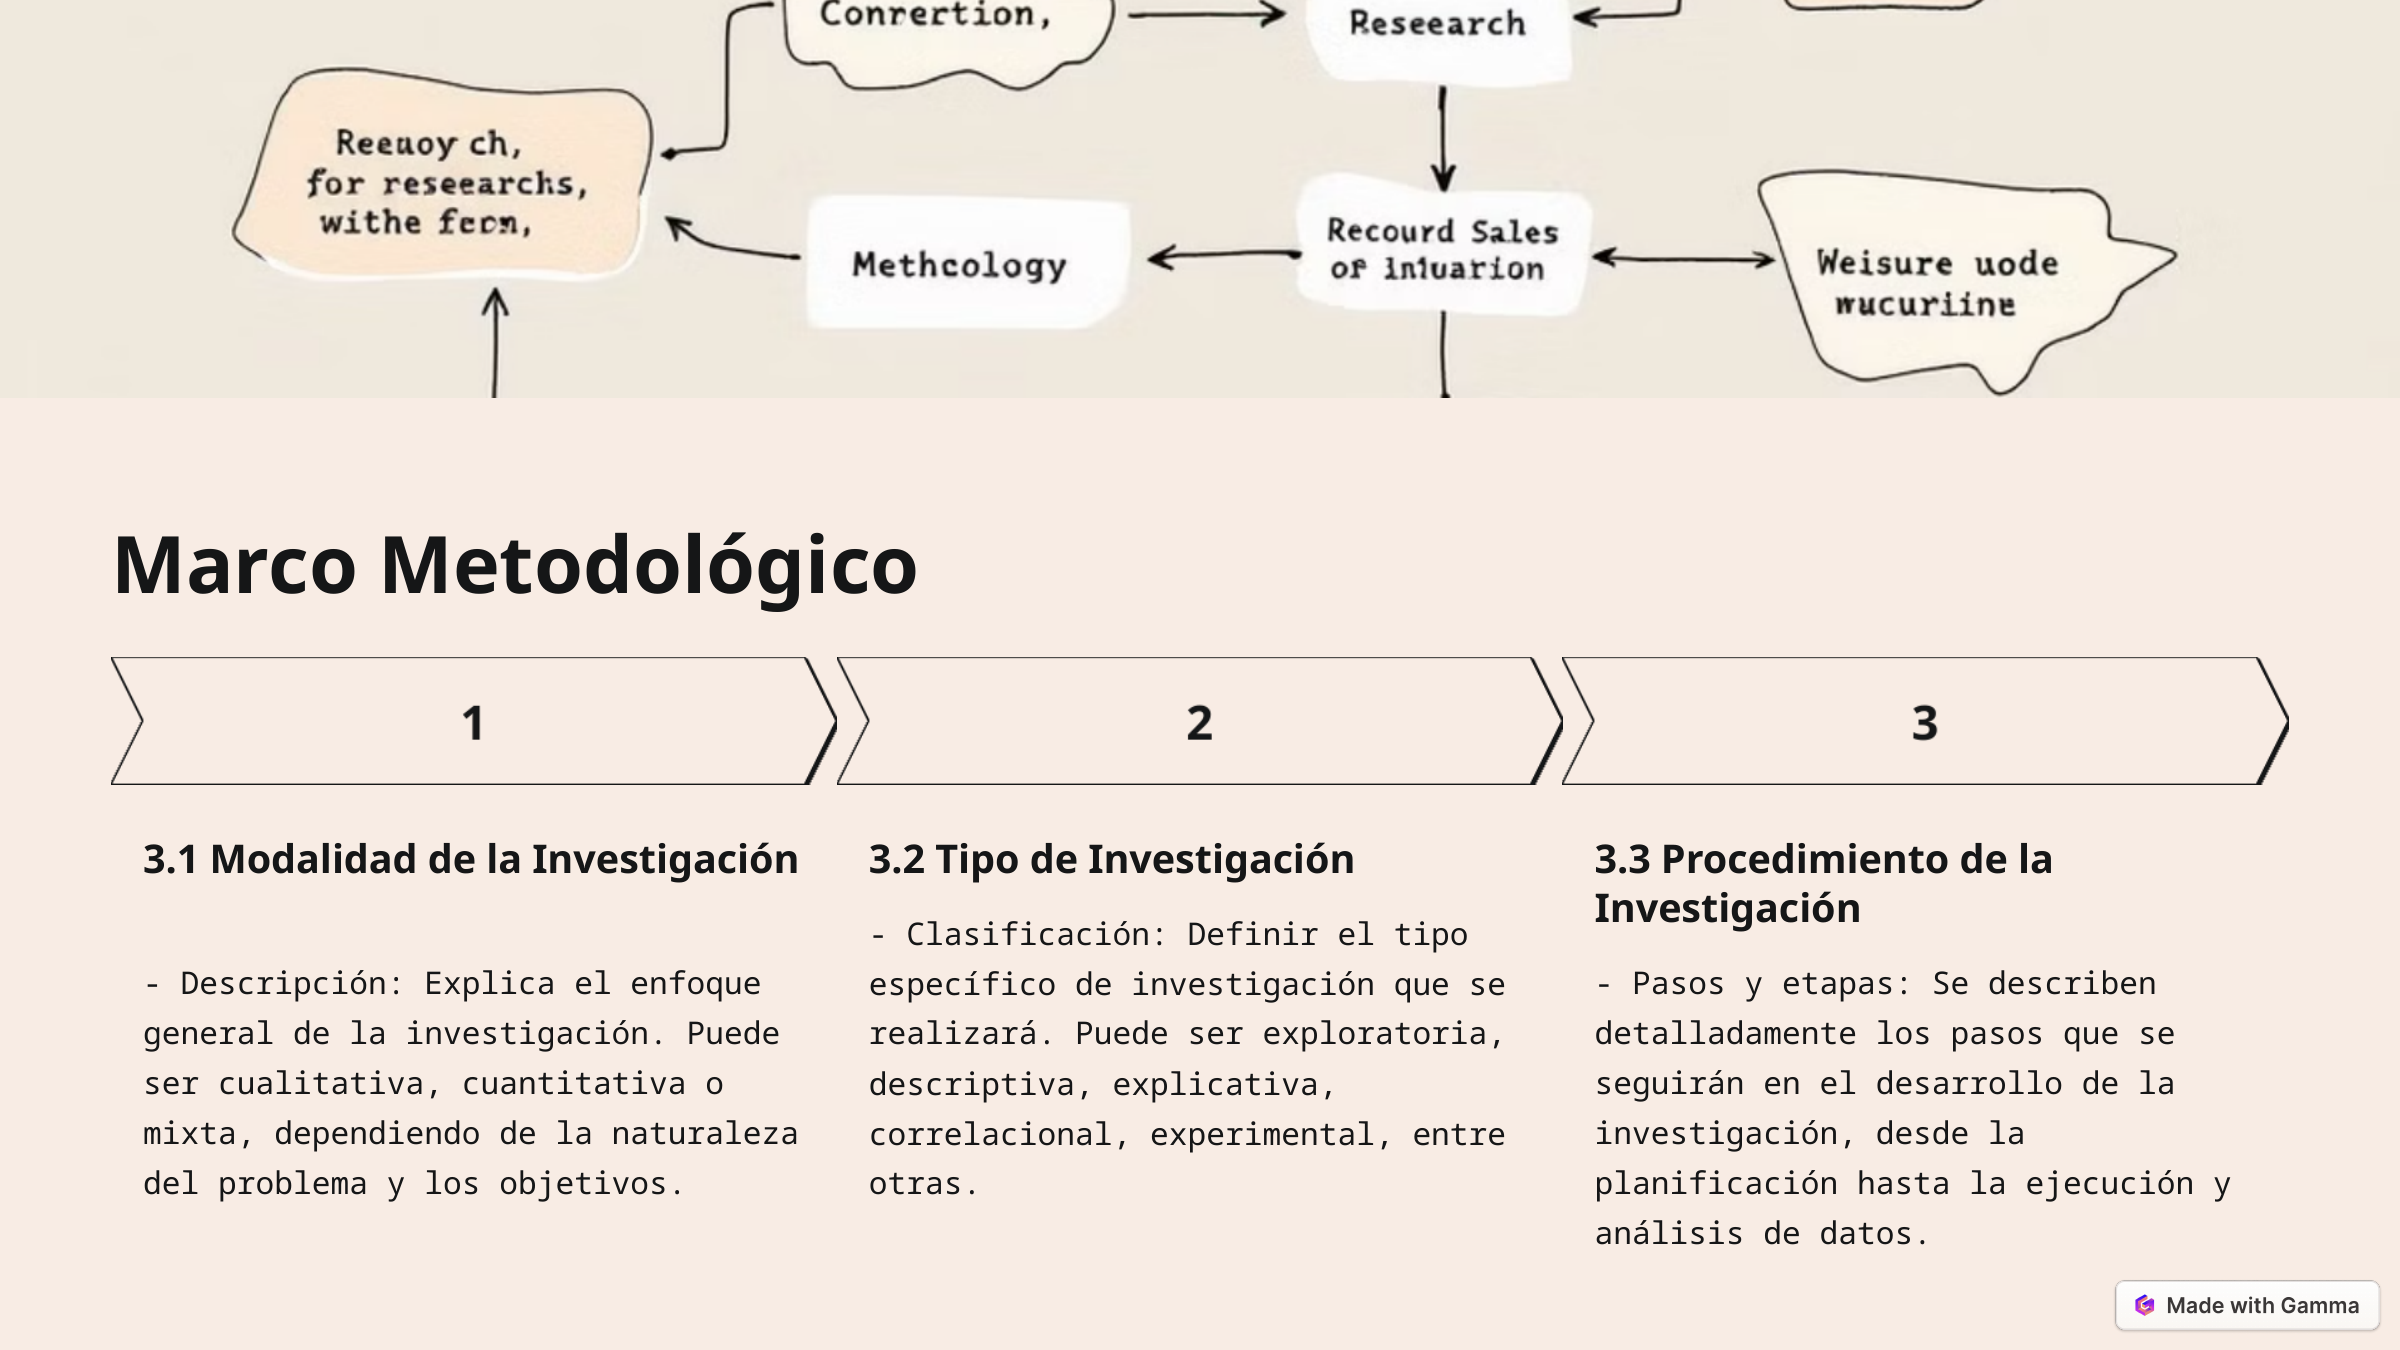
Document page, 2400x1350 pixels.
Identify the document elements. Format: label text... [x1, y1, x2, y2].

picture [111, 657, 2289, 785]
text_box 3.2 Tipo de Investigación [868, 832, 1406, 883]
text_box 3.3 Procedimiento de la Investigación [1594, 832, 2257, 932]
picture [0, 0, 2400, 398]
text_box - Descripción: Explica el enfoque general de la investigación. Puede ser cualitativa, cuantitativa o mixta, dependiendo de la naturaleza del problema y los objetivos. [143, 950, 806, 1206]
text_box - Clasificación: Definir el tipo específico de investigación que se realizará. Puede ser exploratoria, descriptiva, explicativa, correlacional, experimental, entre otras. [868, 901, 1532, 1156]
text_box 3.1 Modalidad de la Investigación [143, 832, 806, 932]
text_box - Pasos y etapas: Se describen detalladamente los pasos que se seguirán en el desarrollo de la investigación, desde la planificación hasta la ejecución y análisis de datos. [1594, 950, 2257, 1206]
text_box Marco Metodológico [111, 510, 992, 610]
picture [2106, 1271, 2389, 1339]
